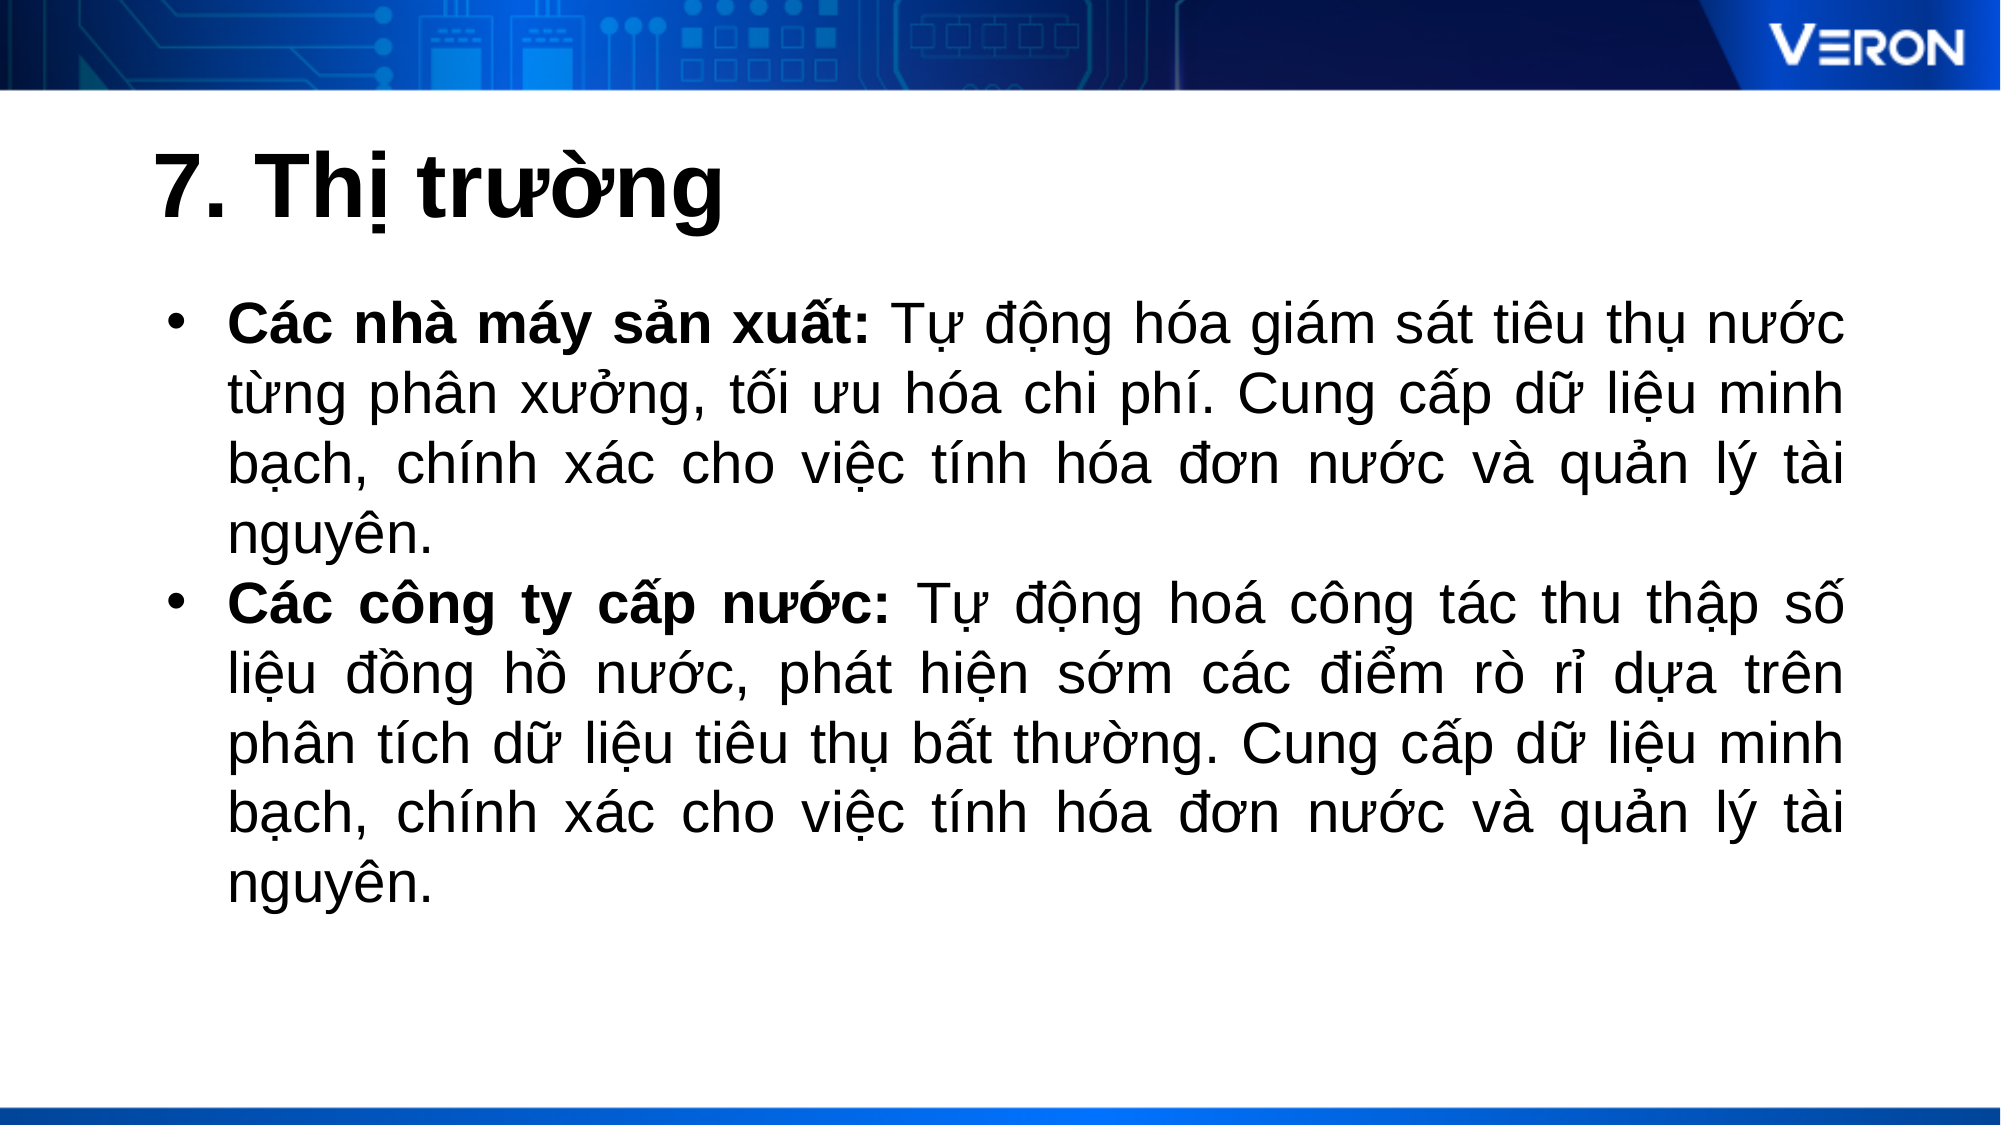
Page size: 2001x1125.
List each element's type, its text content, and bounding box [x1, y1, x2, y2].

title 7. Thị trường [137, 106, 1863, 271]
list Các nhà máy sản xuất: Tự động hóa giám sát tiêu thụ nước từng phân xưởng, tối ưu hóa chi phí. Cung cấp dữ liệu minh bạch, chính xác cho việc tính hóa đơn nước và quản lý tài nguyên. Các công ty cấp nước: Tự động hoá công tác thu thập số liệu đồng hồ nước, phát hiện sớm các điểm rò rỉ dựa trên phân tích dữ liệu tiêu thụ bất thường. Cung cấp dữ liệu minh bạch, chính xác cho việc tính hóa đơn nước và quản lý tài nguyên. [137, 278, 1863, 1103]
picture [0, 0, 2001, 1125]
